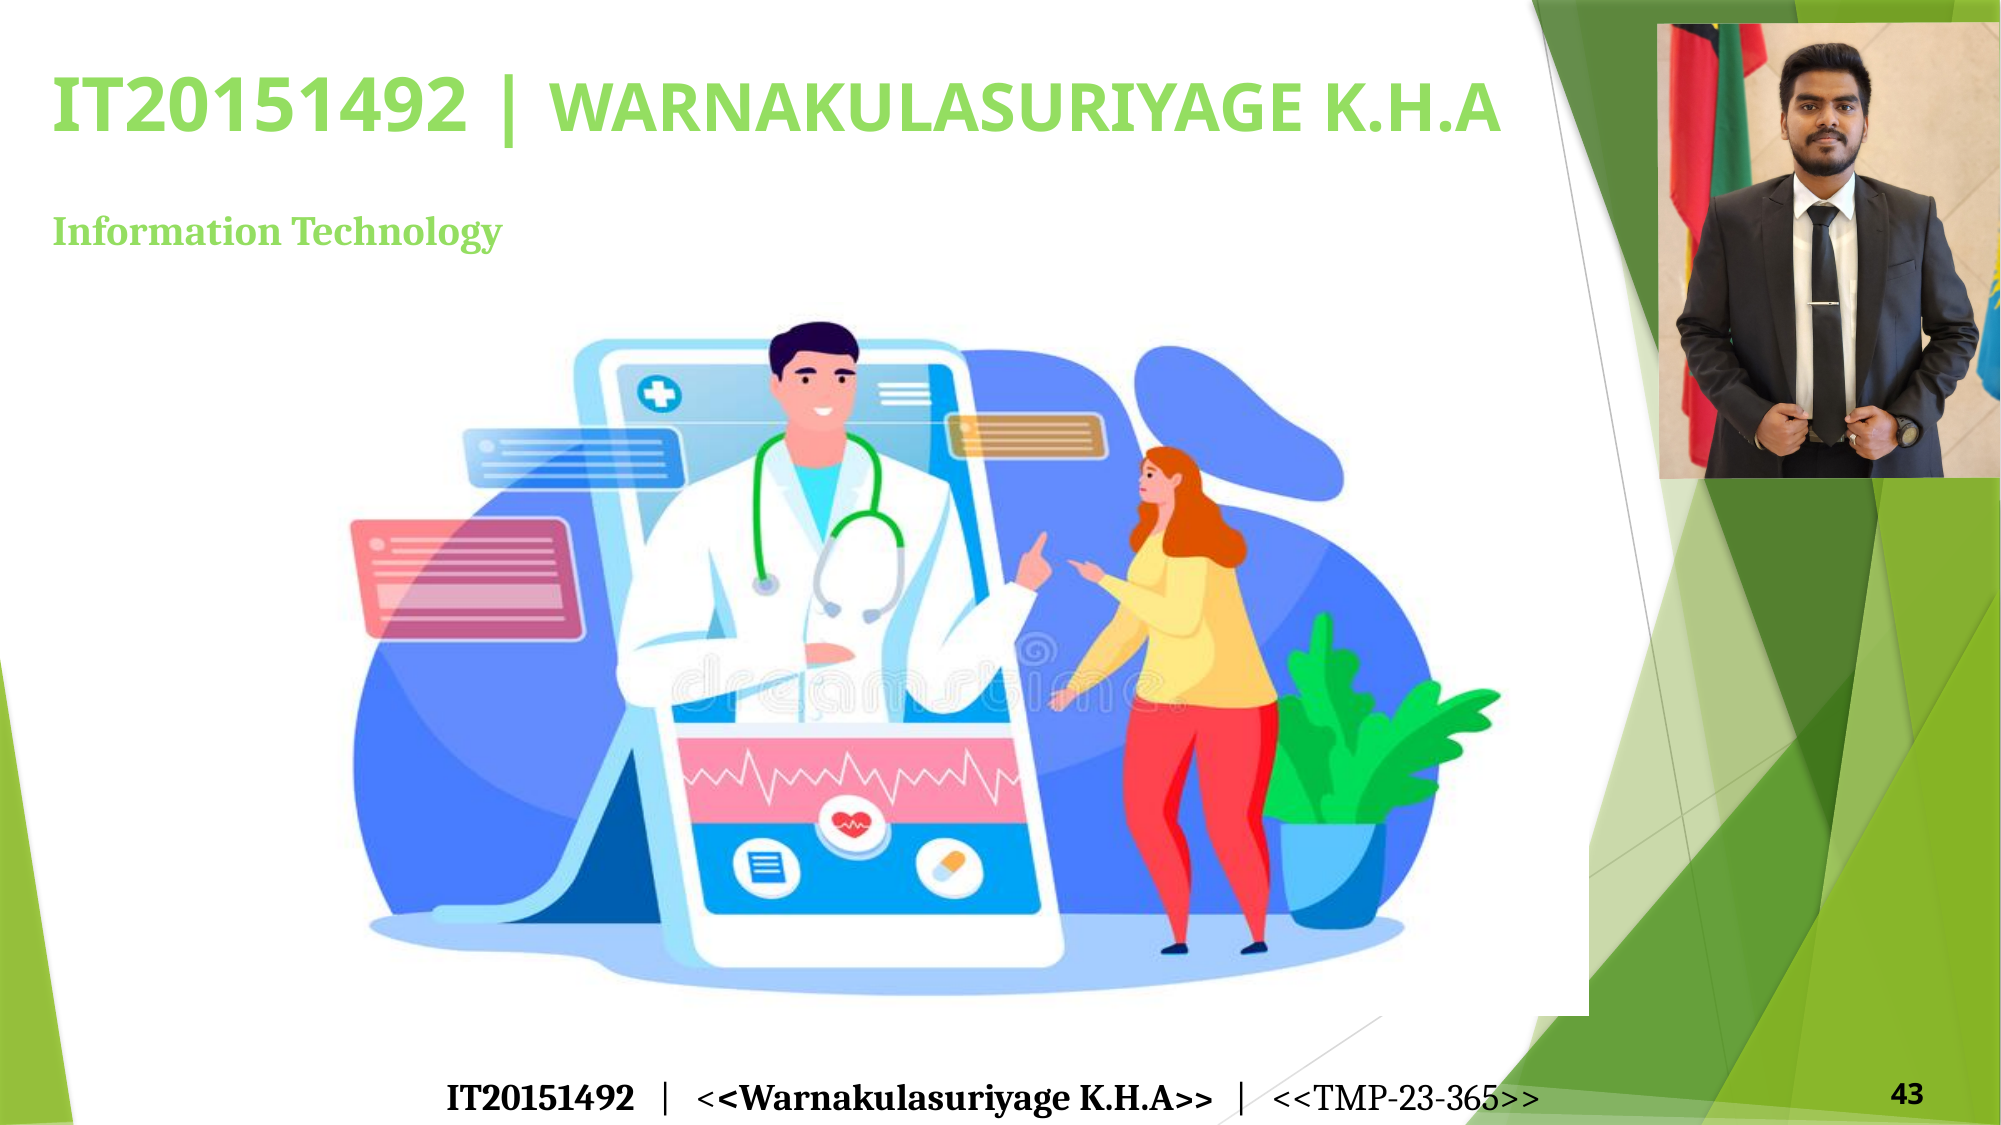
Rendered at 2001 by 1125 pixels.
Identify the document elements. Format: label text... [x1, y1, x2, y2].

picture [1600, 23, 2000, 479]
picture [257, 302, 1589, 1016]
text_box IT20151492 | <<Warnakulasuriyage K.H.A>> | <<TMP-23-365>> [430, 1064, 1627, 1125]
text_box Information Technology [37, 166, 564, 262]
text_box IT20151492 | Warnakulasuriyage K.H.A [37, 49, 1657, 273]
